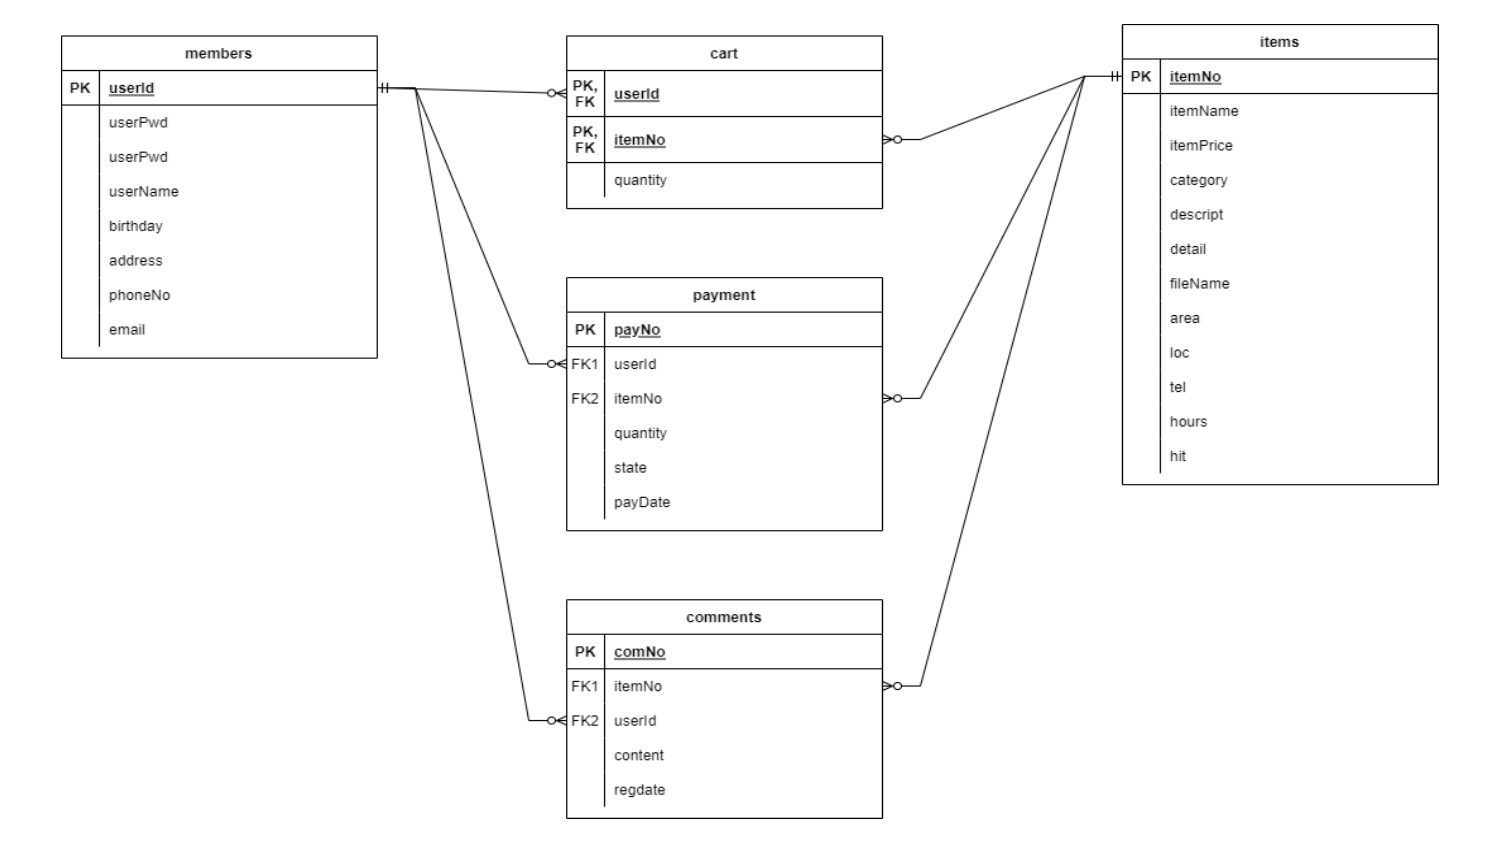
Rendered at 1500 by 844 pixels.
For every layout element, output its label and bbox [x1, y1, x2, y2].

picture [61, 24, 1440, 819]
